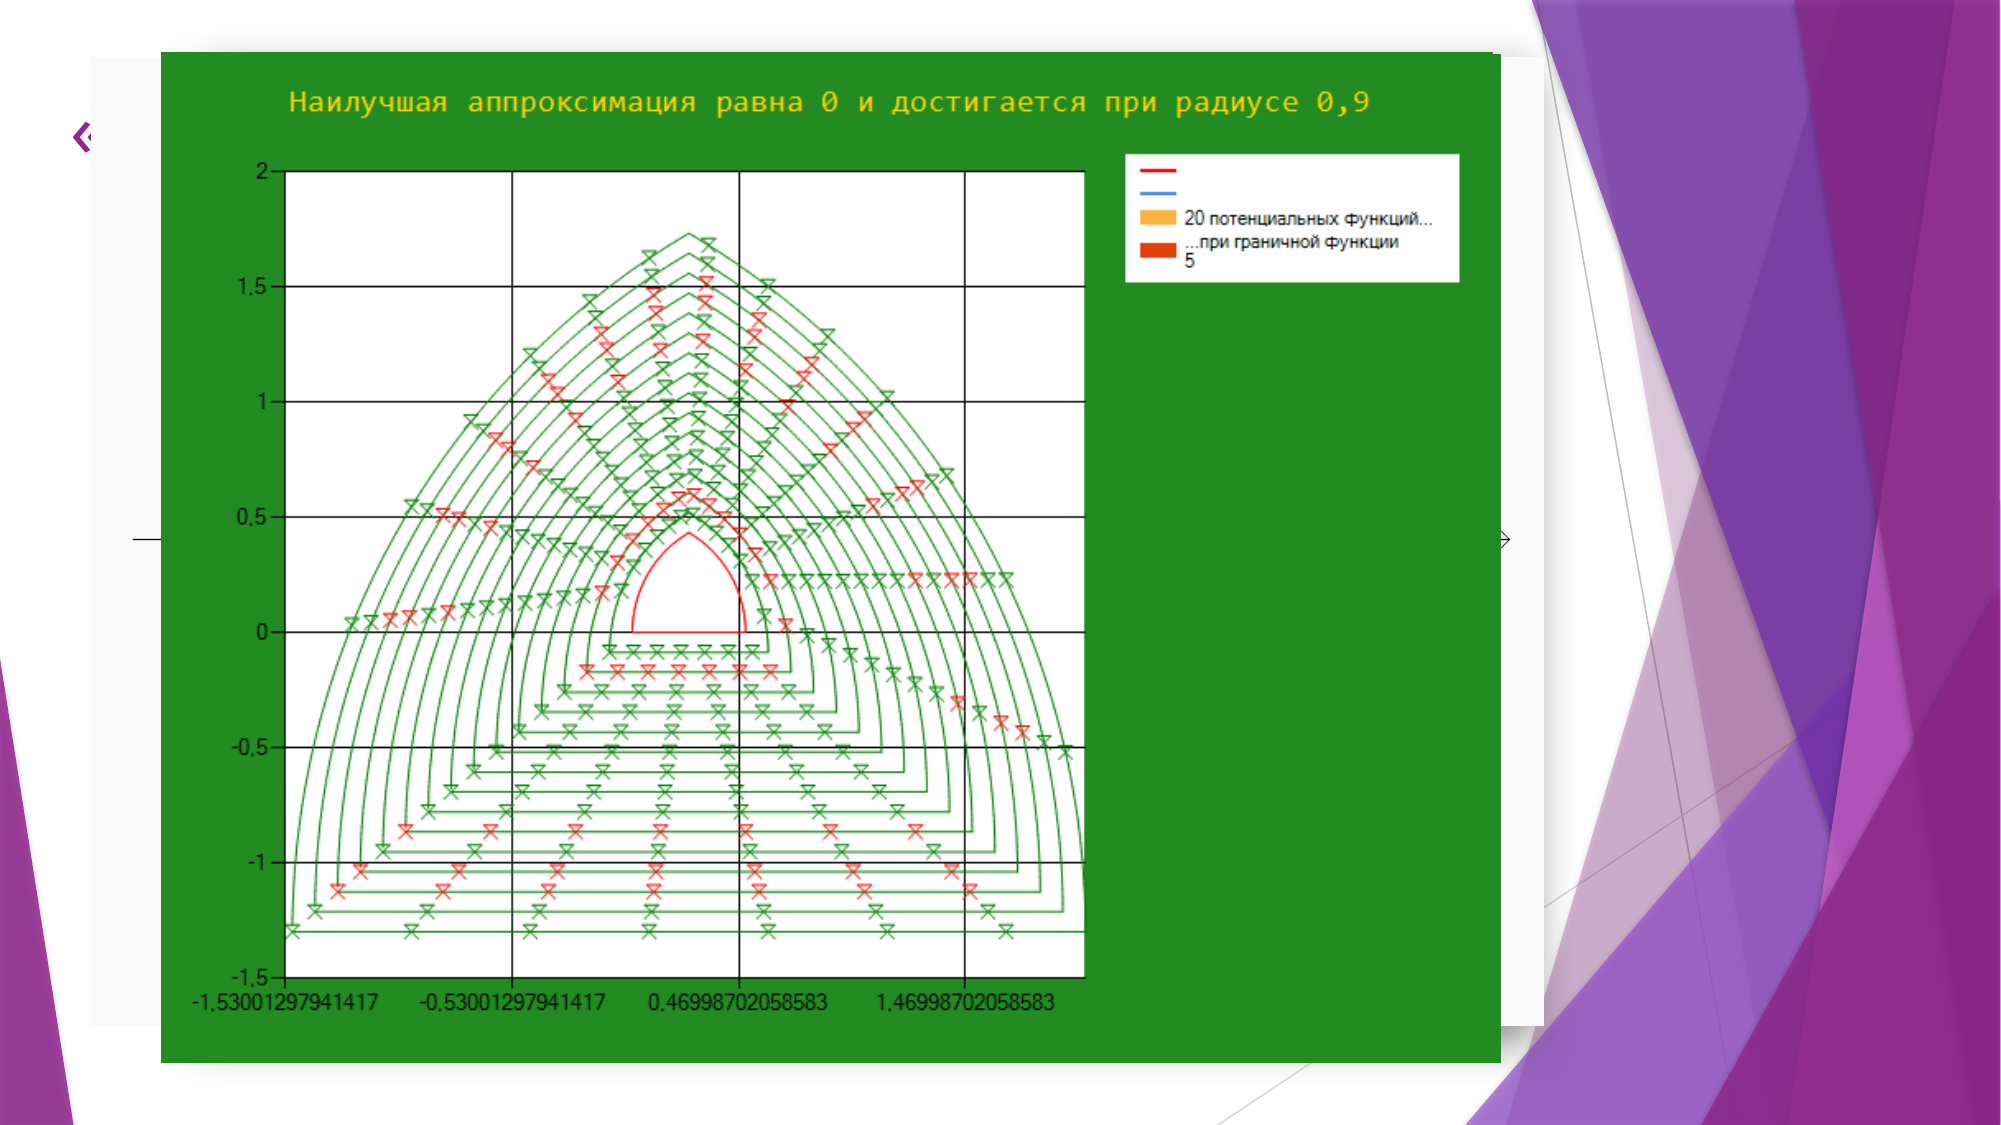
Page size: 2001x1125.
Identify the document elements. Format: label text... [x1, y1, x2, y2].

picture [97, 51, 1544, 1063]
title «Плохие» наборы точек [55, 74, 85, 201]
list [90, 56, 97, 1026]
